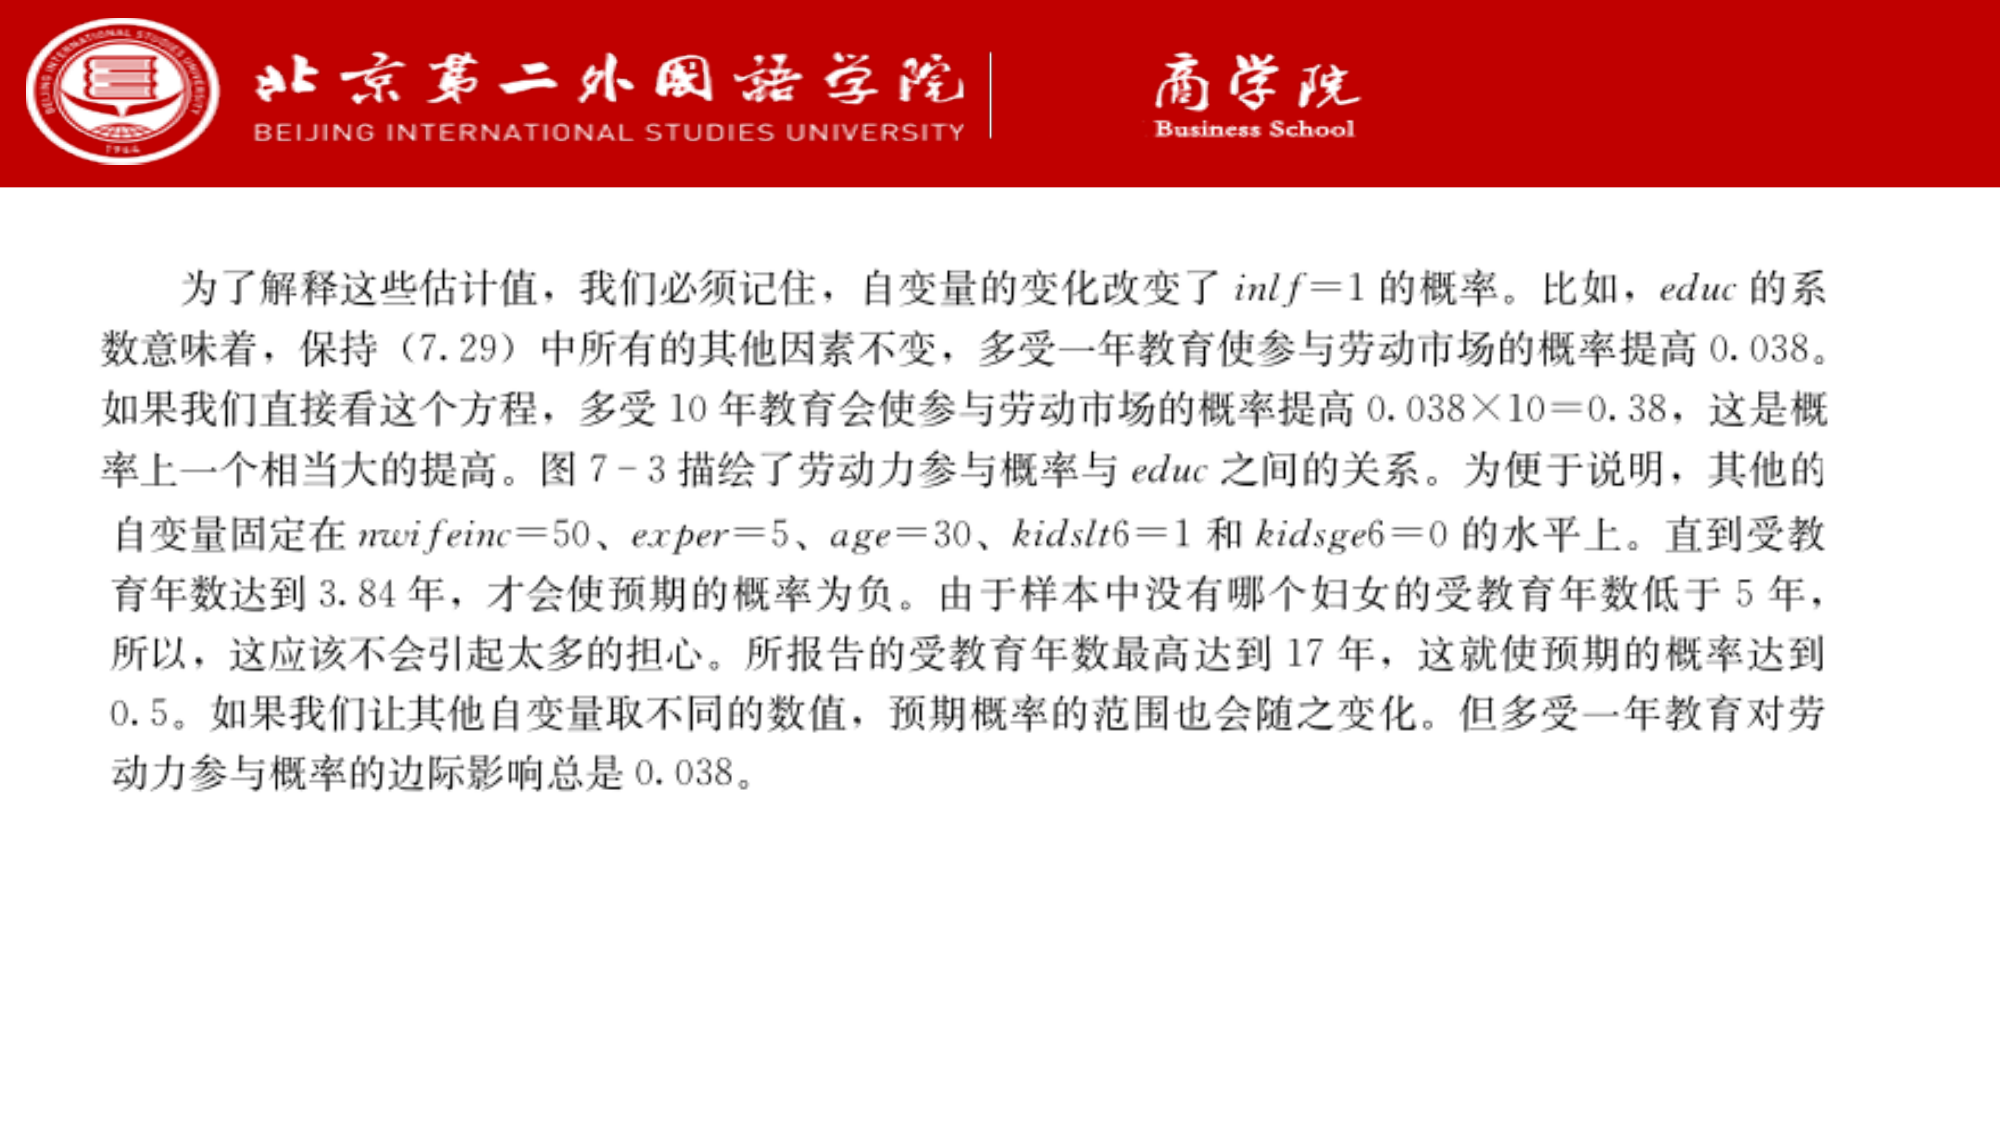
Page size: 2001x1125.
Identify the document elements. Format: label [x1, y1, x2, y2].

picture [66, 255, 1869, 799]
picture [26, 18, 1693, 165]
